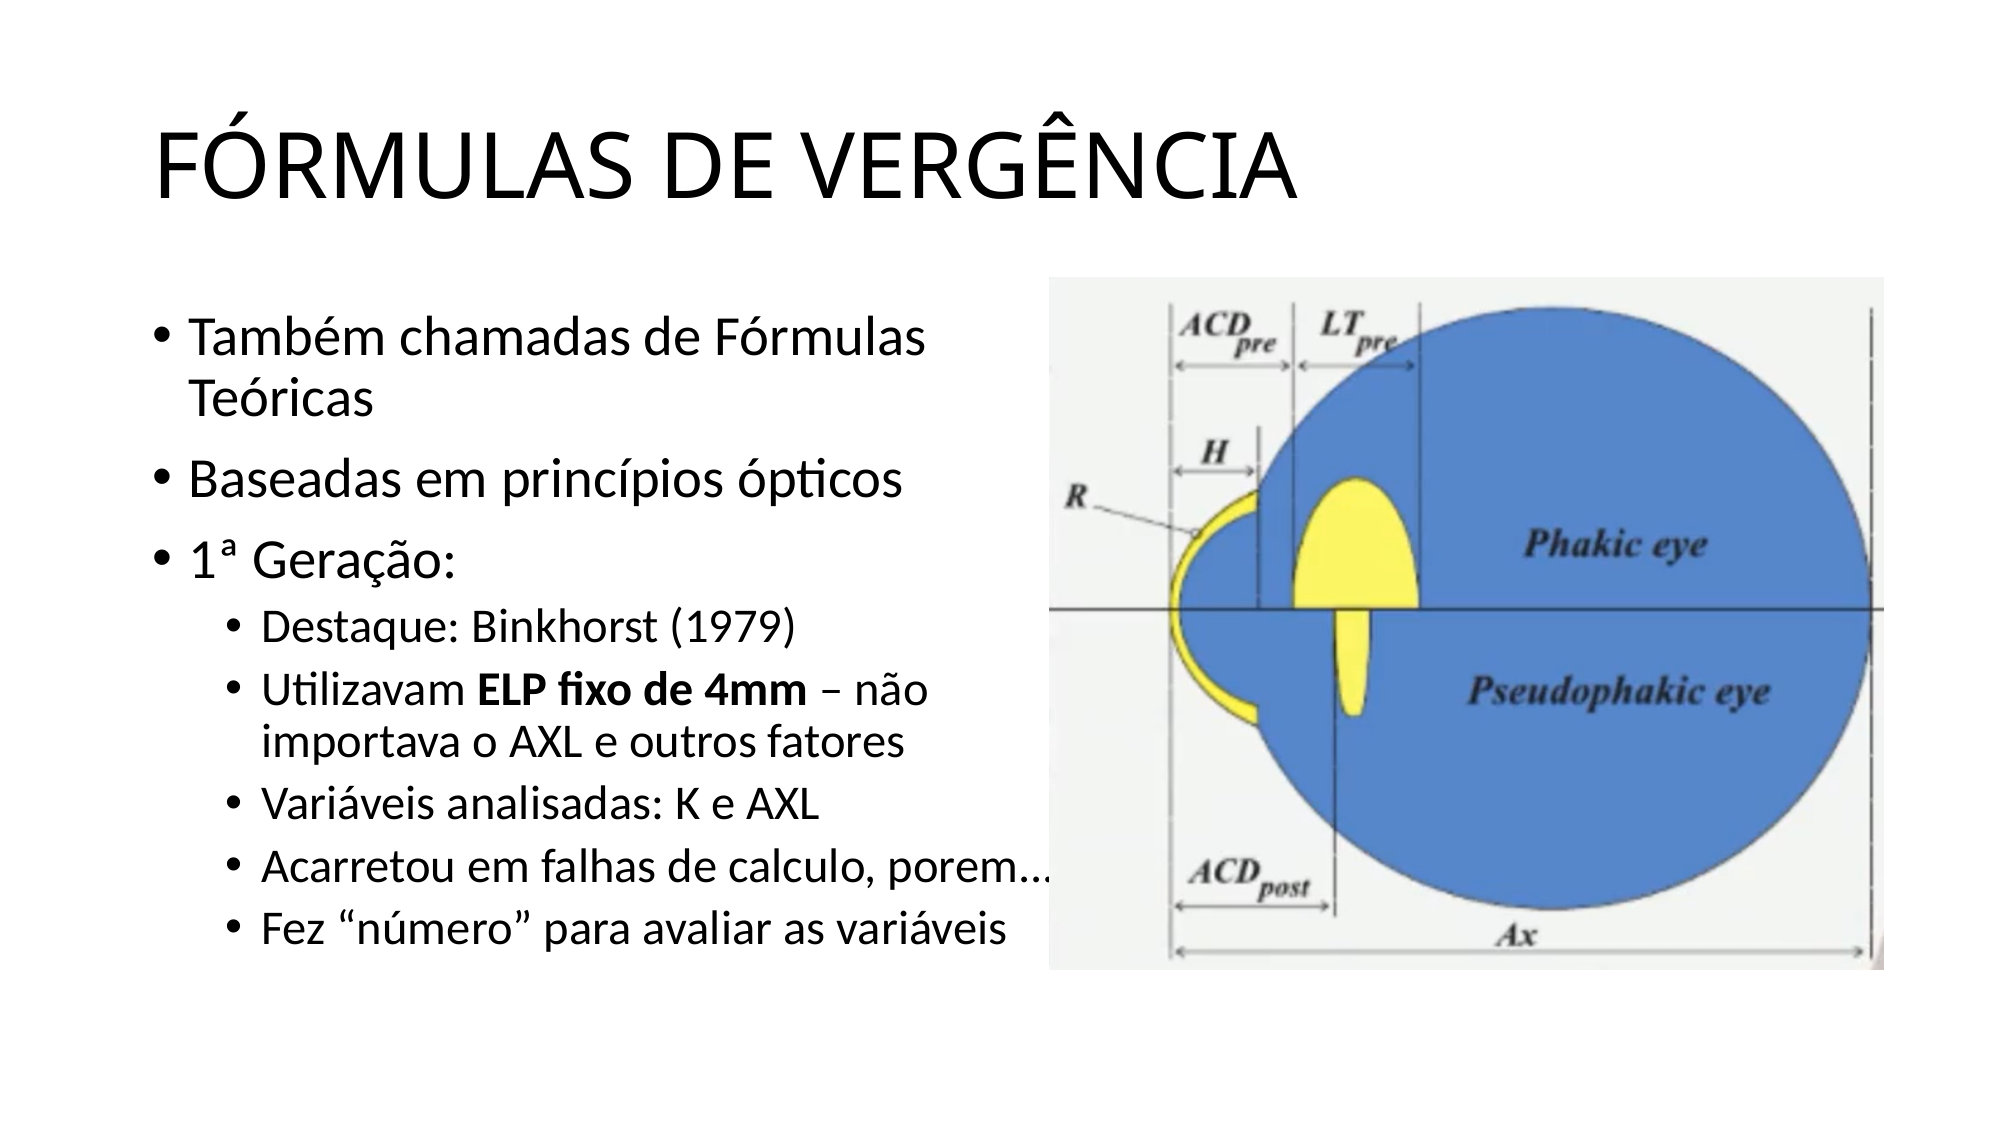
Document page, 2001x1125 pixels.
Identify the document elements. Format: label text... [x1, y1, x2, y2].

list Também chamadas de Fórmulas Teóricas Baseadas em princípios ópticos 1ª Geração: Destaque: Binkhorst (1979) Utilizavam ELP fixo de 4mm – não importava o AXL e outros fatores Variáveis analisadas: K e AXL Acarretou em falhas de calculo, porem... Fez “número” para avaliar as variáveis [137, 299, 1077, 1014]
title FÓRMULAS DE VERGÊNCIA [137, 59, 1863, 278]
picture [1049, 277, 1884, 971]
